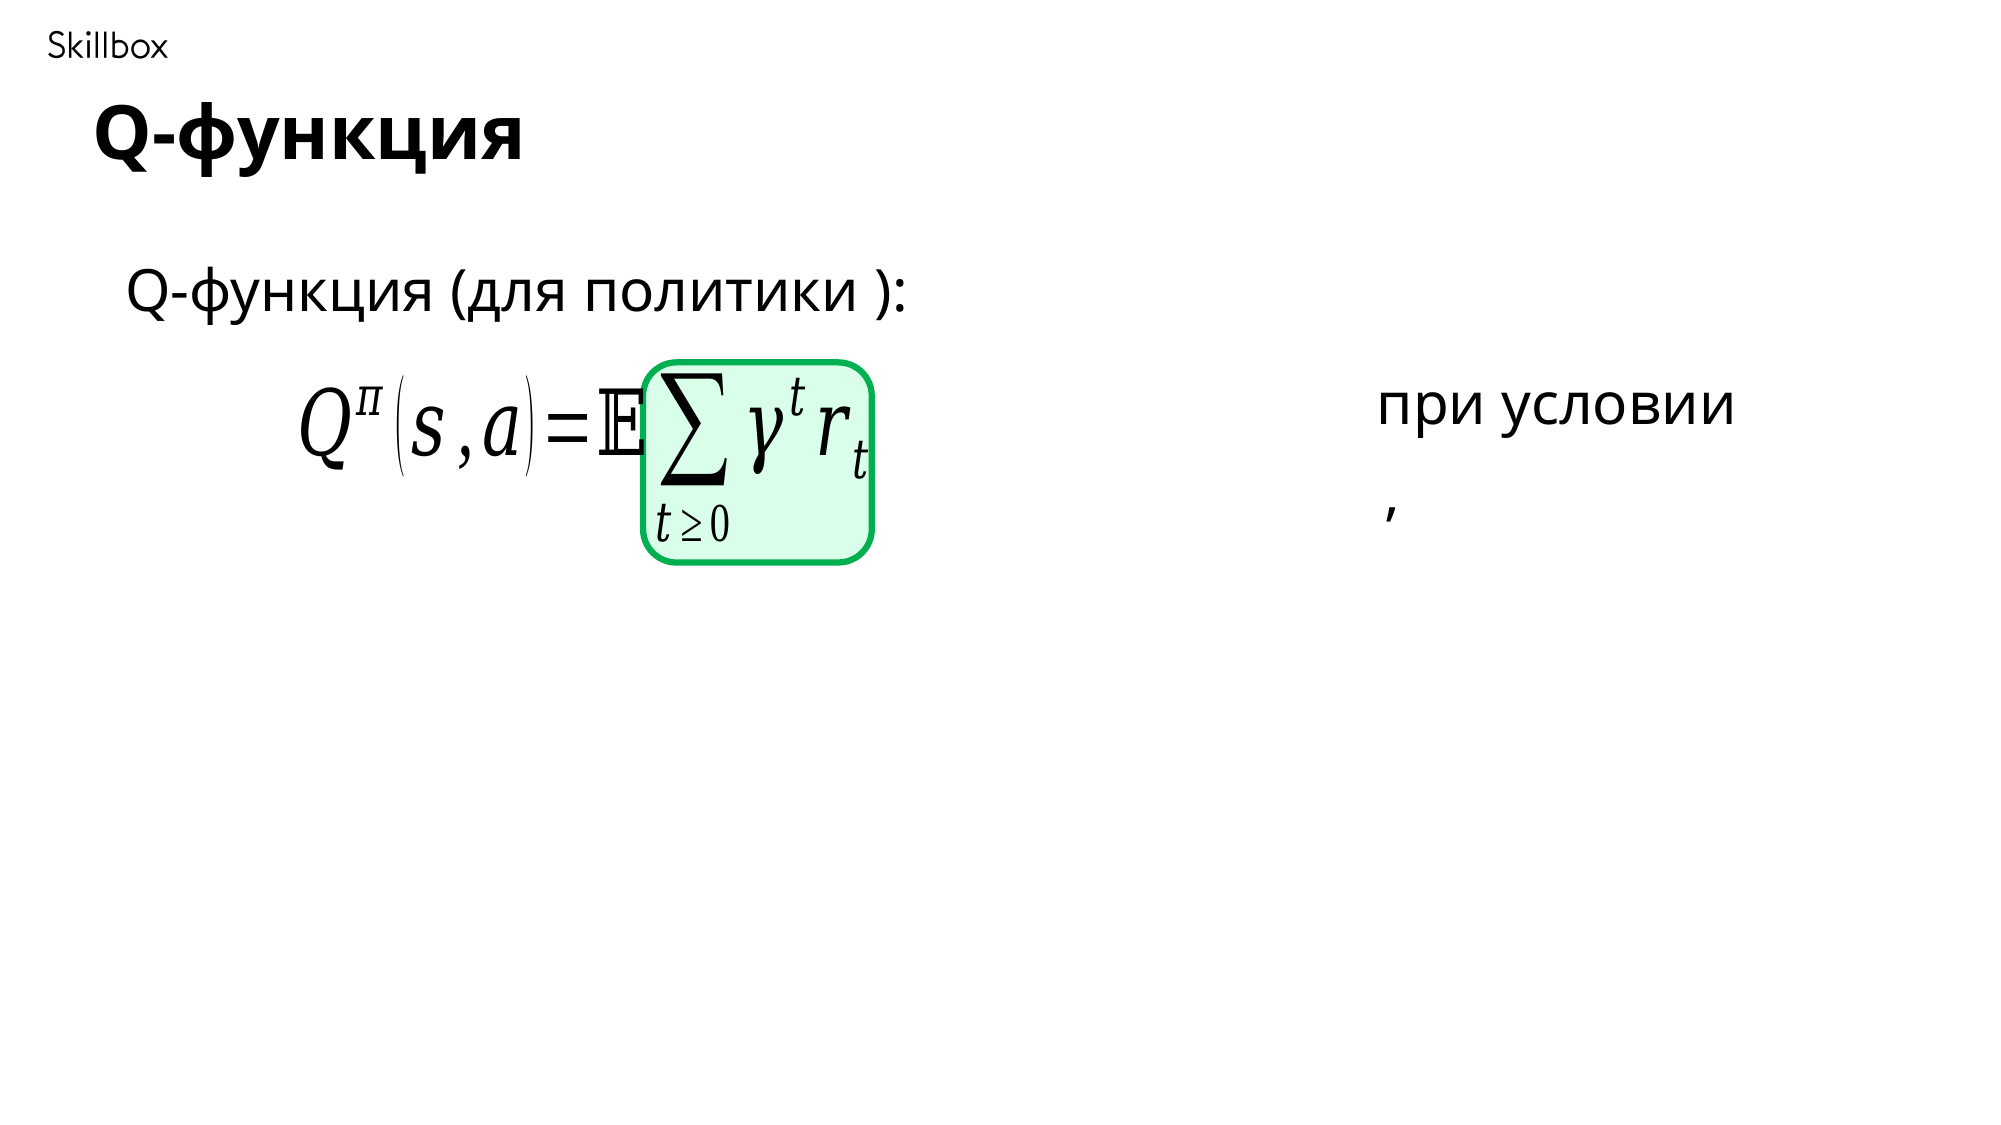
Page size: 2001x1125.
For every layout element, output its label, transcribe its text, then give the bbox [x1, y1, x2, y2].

text_box при условии [1362, 358, 1760, 444]
text_box Q-функция [77, 81, 1982, 190]
picture [48, 30, 168, 59]
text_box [297, 362, 873, 563]
